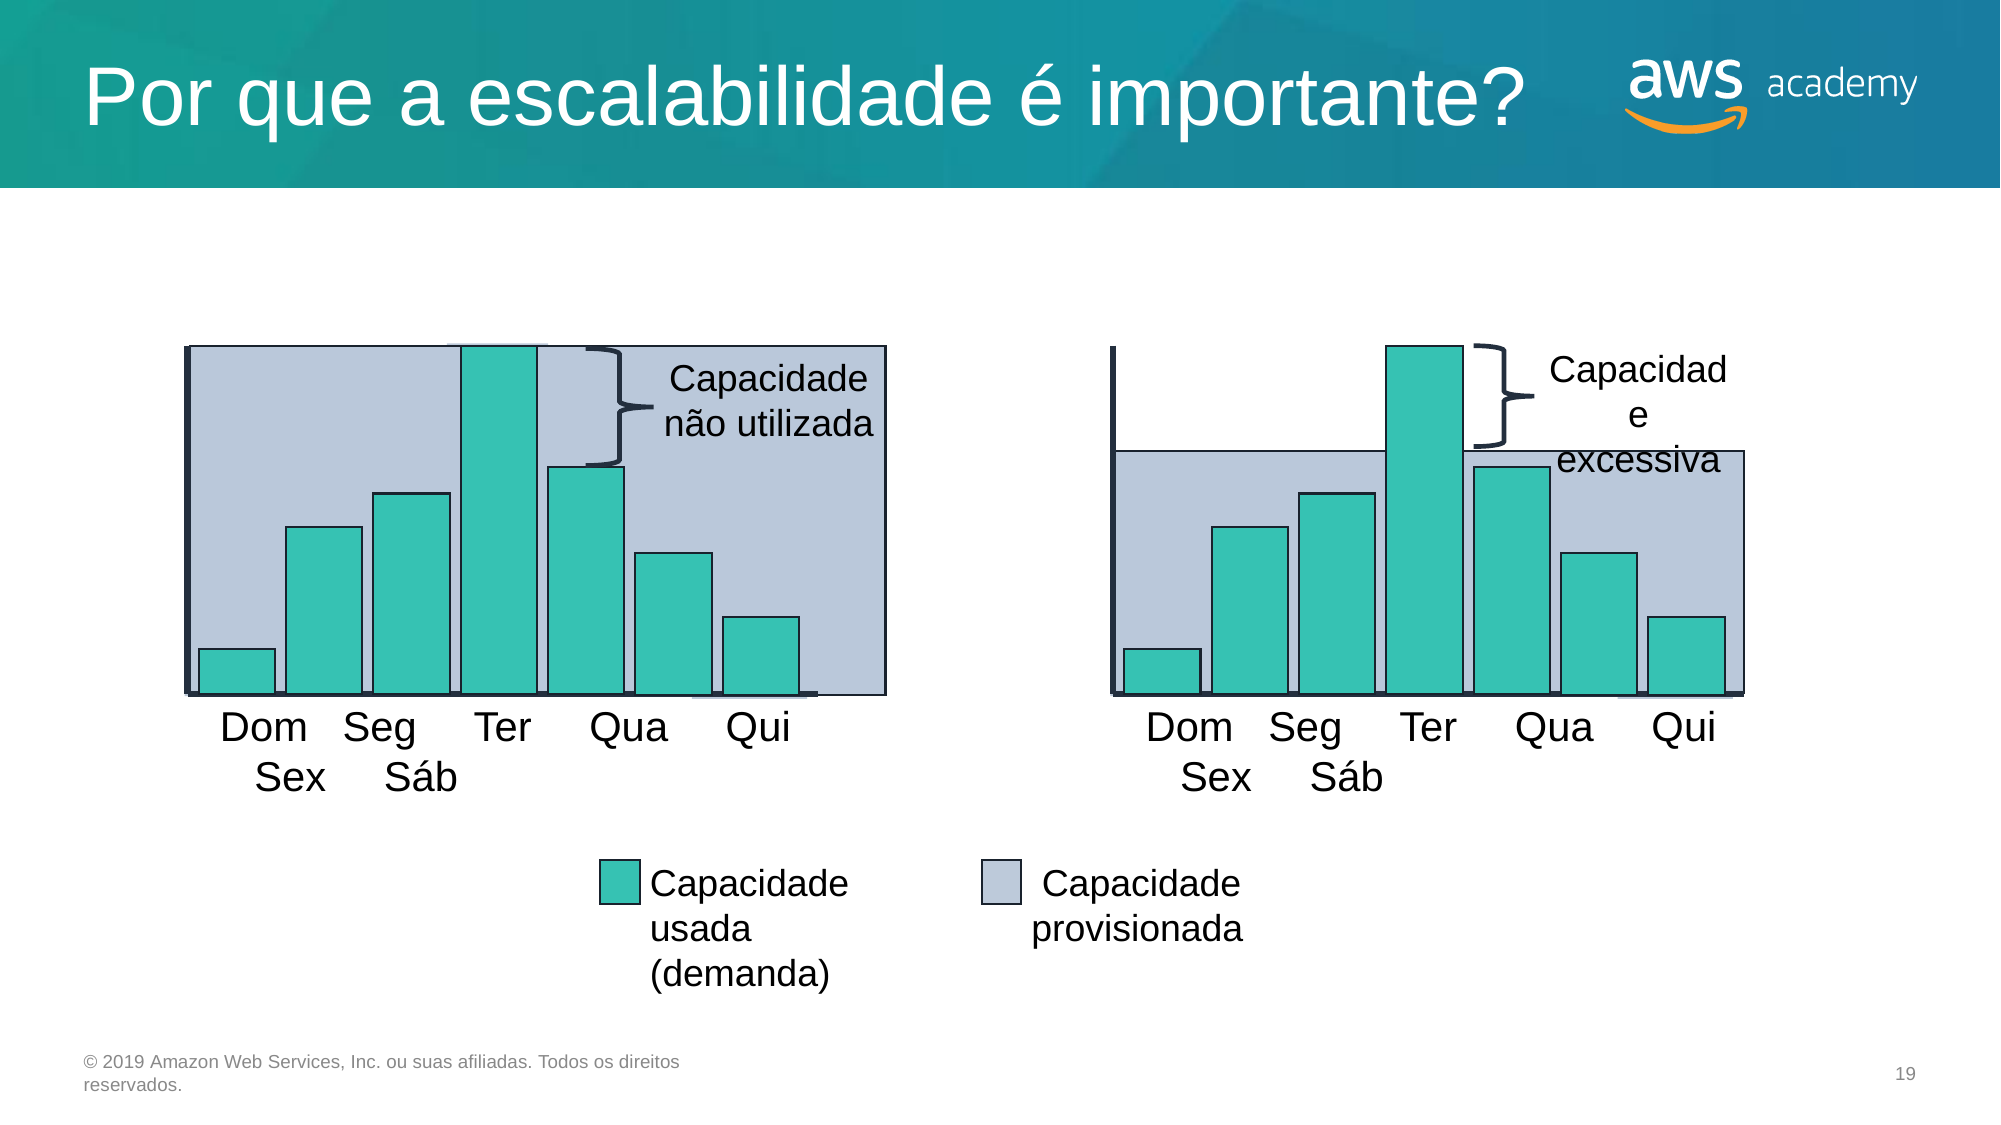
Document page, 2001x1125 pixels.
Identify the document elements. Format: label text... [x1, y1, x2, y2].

picture [0, 0, 2000, 188]
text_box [184, 343, 891, 759]
slide_number ‹#› [1481, 1042, 1932, 1103]
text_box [1110, 336, 1749, 759]
title Por que a escalabilidade é importante? [68, 59, 1551, 138]
footer © 2019 Amazon Web Services, Inc. ou suas afiliadas. Todos os direitos reservados. [68, 1042, 799, 1103]
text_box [600, 851, 1395, 958]
